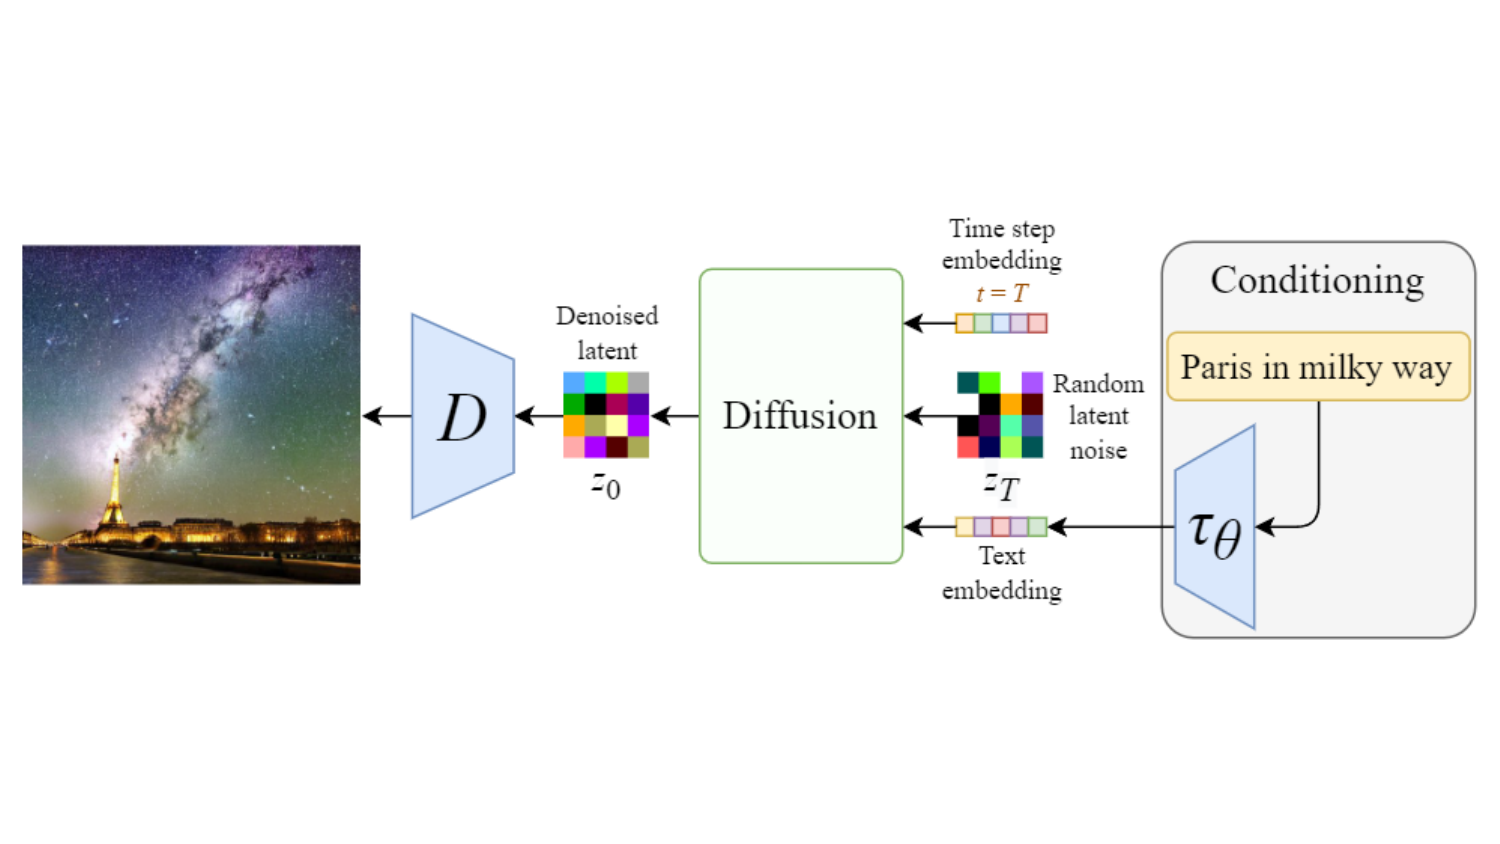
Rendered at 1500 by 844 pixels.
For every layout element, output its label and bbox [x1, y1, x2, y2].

picture [0, 180, 1500, 664]
